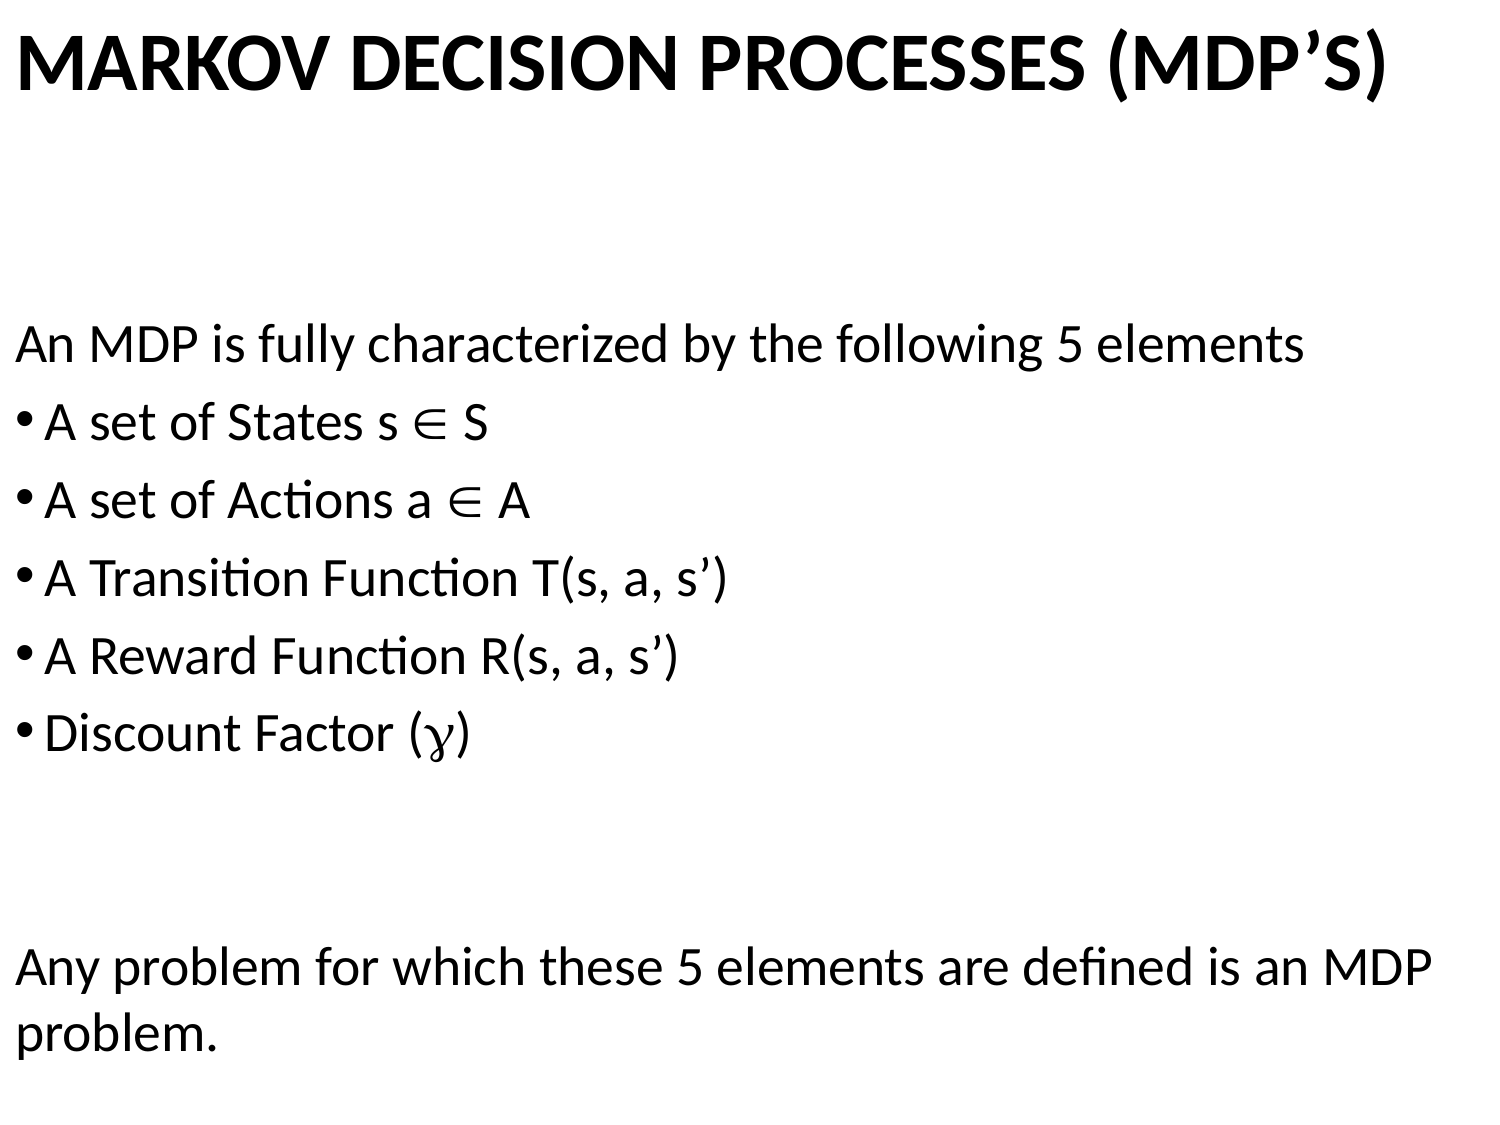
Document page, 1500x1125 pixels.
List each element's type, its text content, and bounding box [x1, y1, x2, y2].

title Markov Decision Processes (MDP’s) [0, 0, 1500, 149]
list An MDP is fully characterized by the following 5 elements A set of States s  S A set of Actions a  A A Transition Function T(s, a, s’) A Reward Function R(s, a, s’) Discount Factor () Any problem for which these 5 elements are defined is an MDP problem. [0, 299, 1500, 1076]
